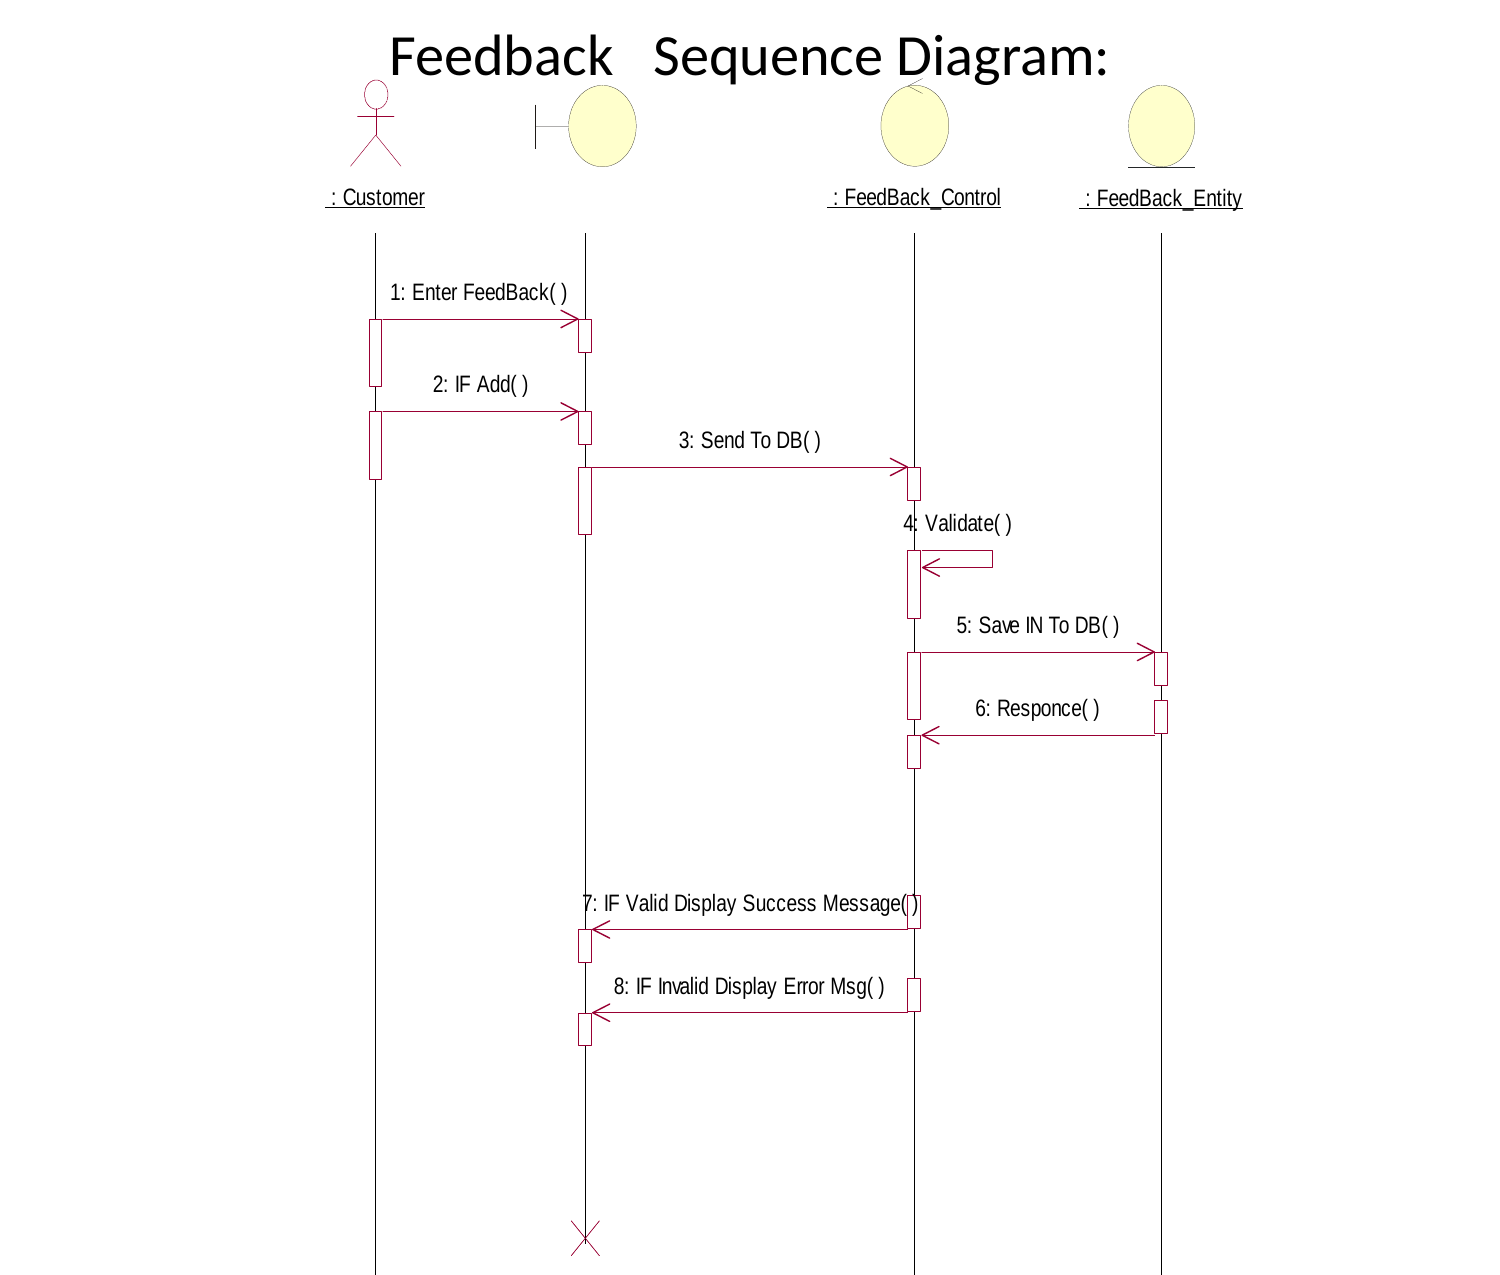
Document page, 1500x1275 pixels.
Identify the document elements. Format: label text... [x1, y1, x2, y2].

picture [242, 13, 1320, 1275]
title Feedback Sequence Diagram: [75, 0, 1425, 105]
